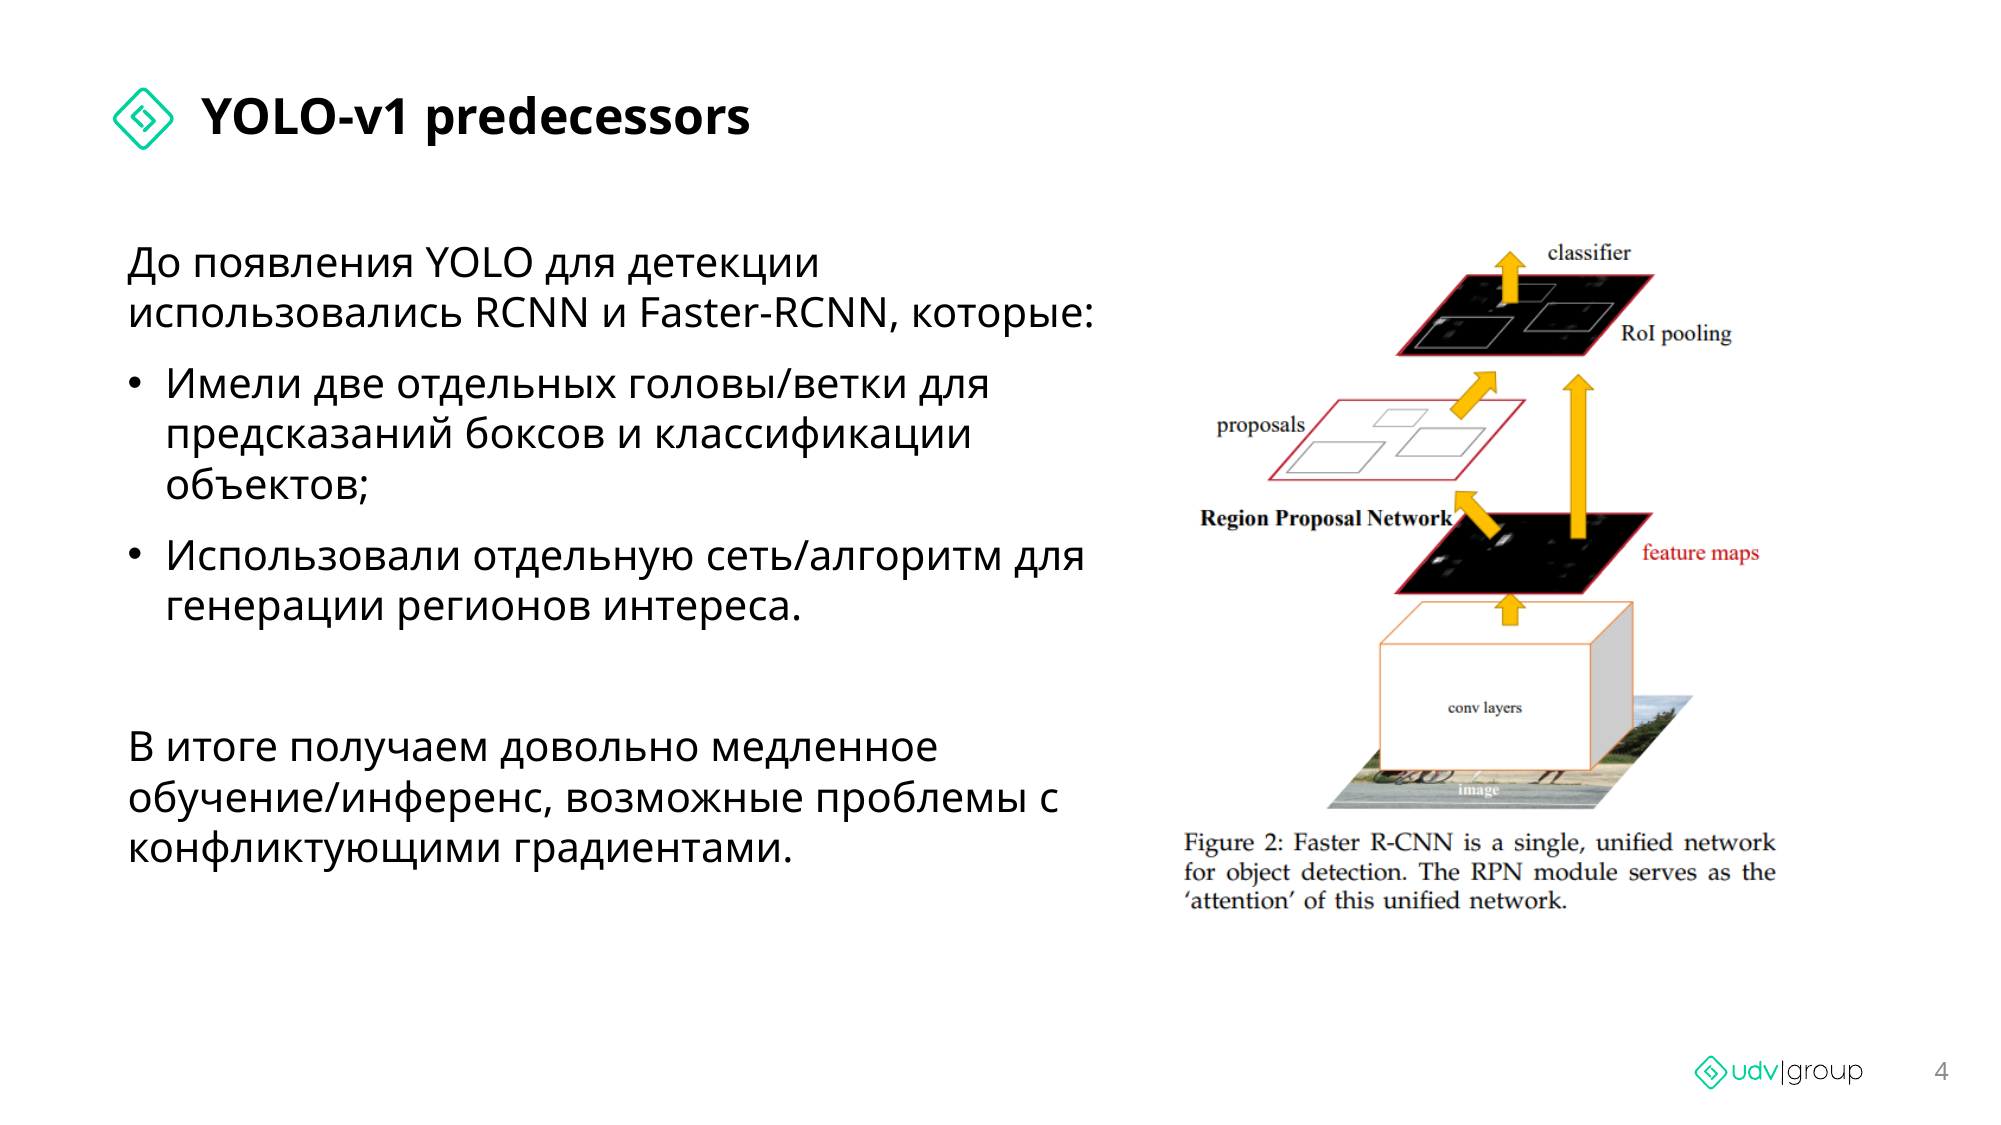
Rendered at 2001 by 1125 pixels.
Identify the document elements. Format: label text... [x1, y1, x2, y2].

slide_number 4 [1879, 1042, 1964, 1103]
title YOLO-v1 predecessors [186, 86, 1863, 151]
picture [1177, 228, 1782, 925]
list До появления YOLO для детекции использовались RCNN и Faster-RCNN, которые: Имели две отдельных головы/ветки для предсказаний боксов и классификации объектов; Использовали отдельную сеть/алгоритм для генерации регионов интереса. В итоге получаем довольно медленное обучение/инференс, возможные проблемы с конфликтующими градиентами. [112, 228, 1156, 925]
